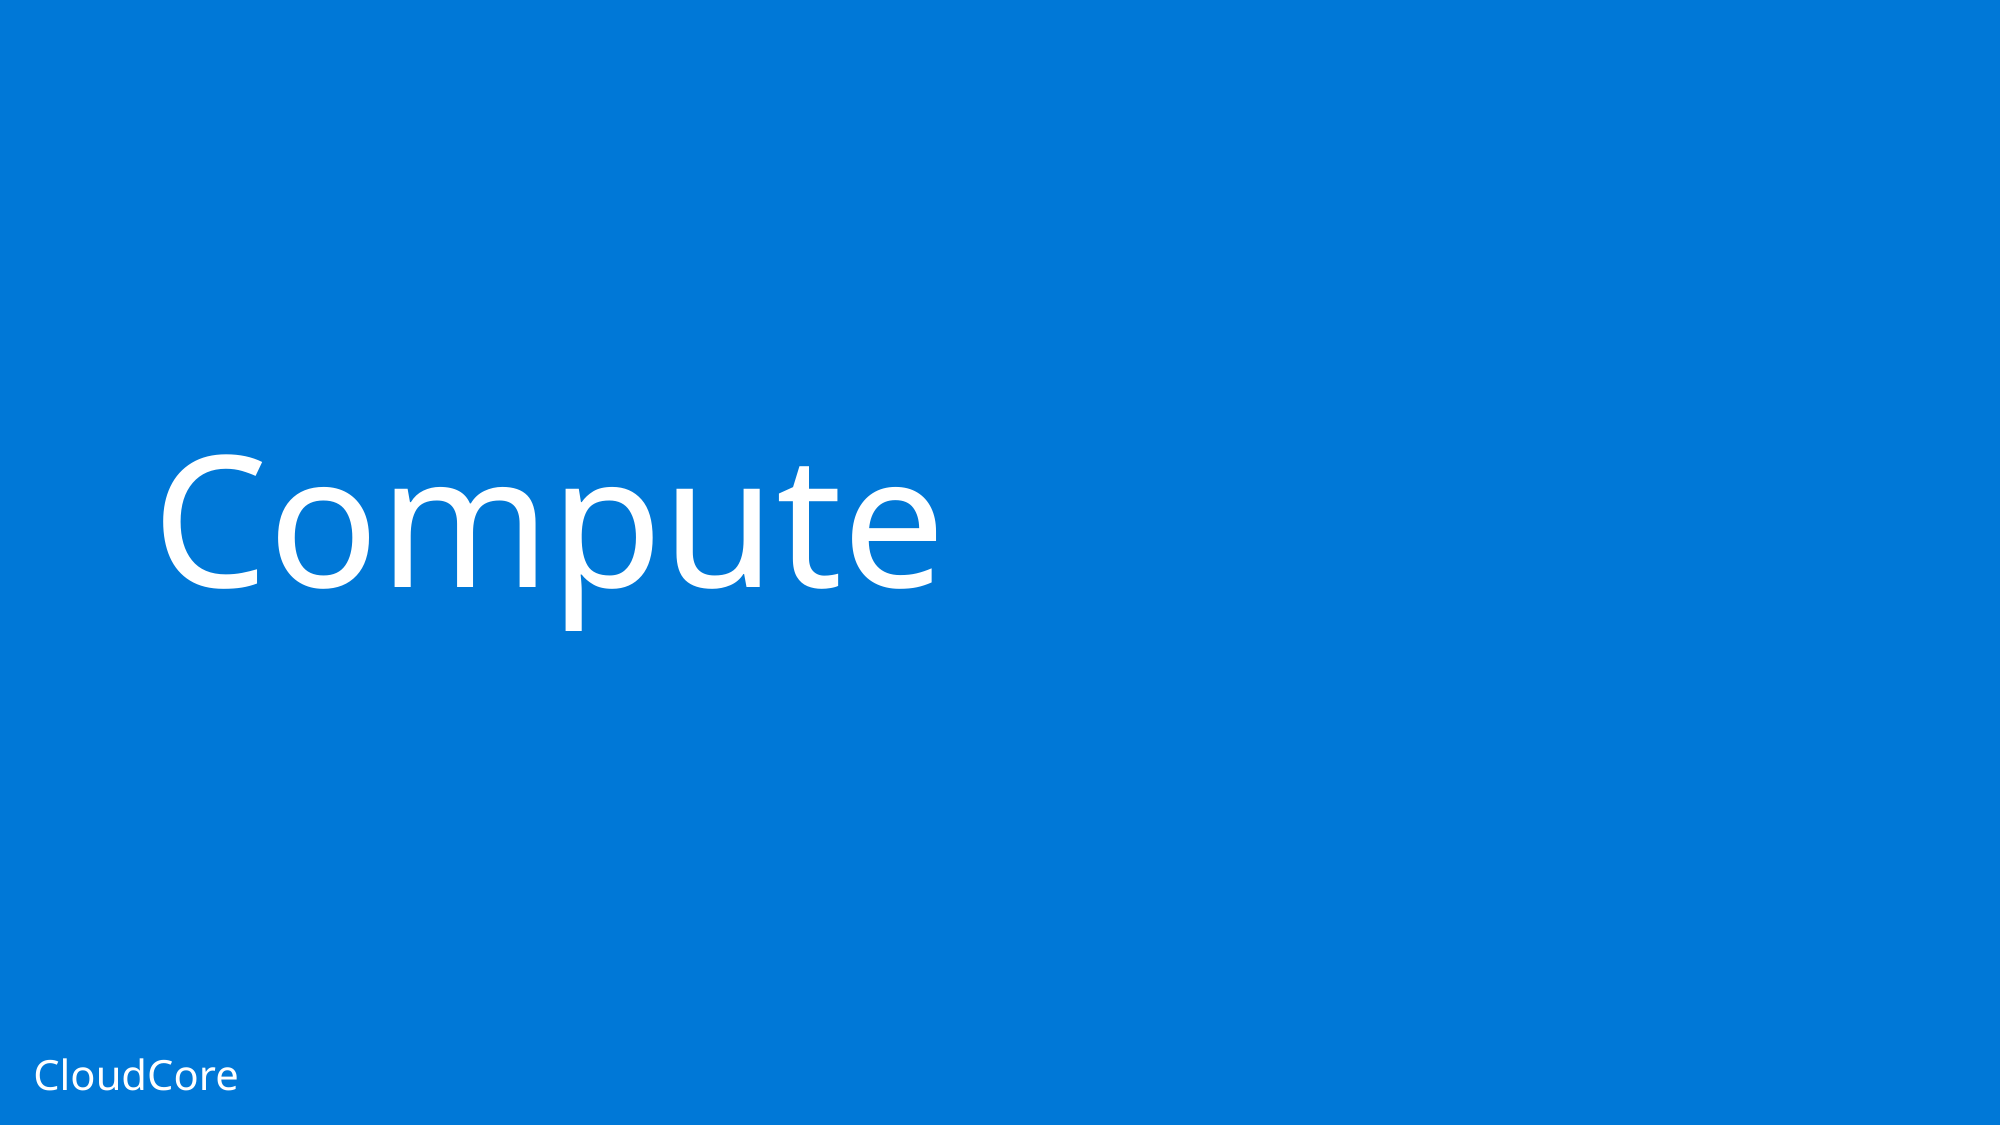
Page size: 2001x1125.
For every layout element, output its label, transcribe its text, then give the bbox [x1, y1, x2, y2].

title Compute [137, 419, 1863, 637]
